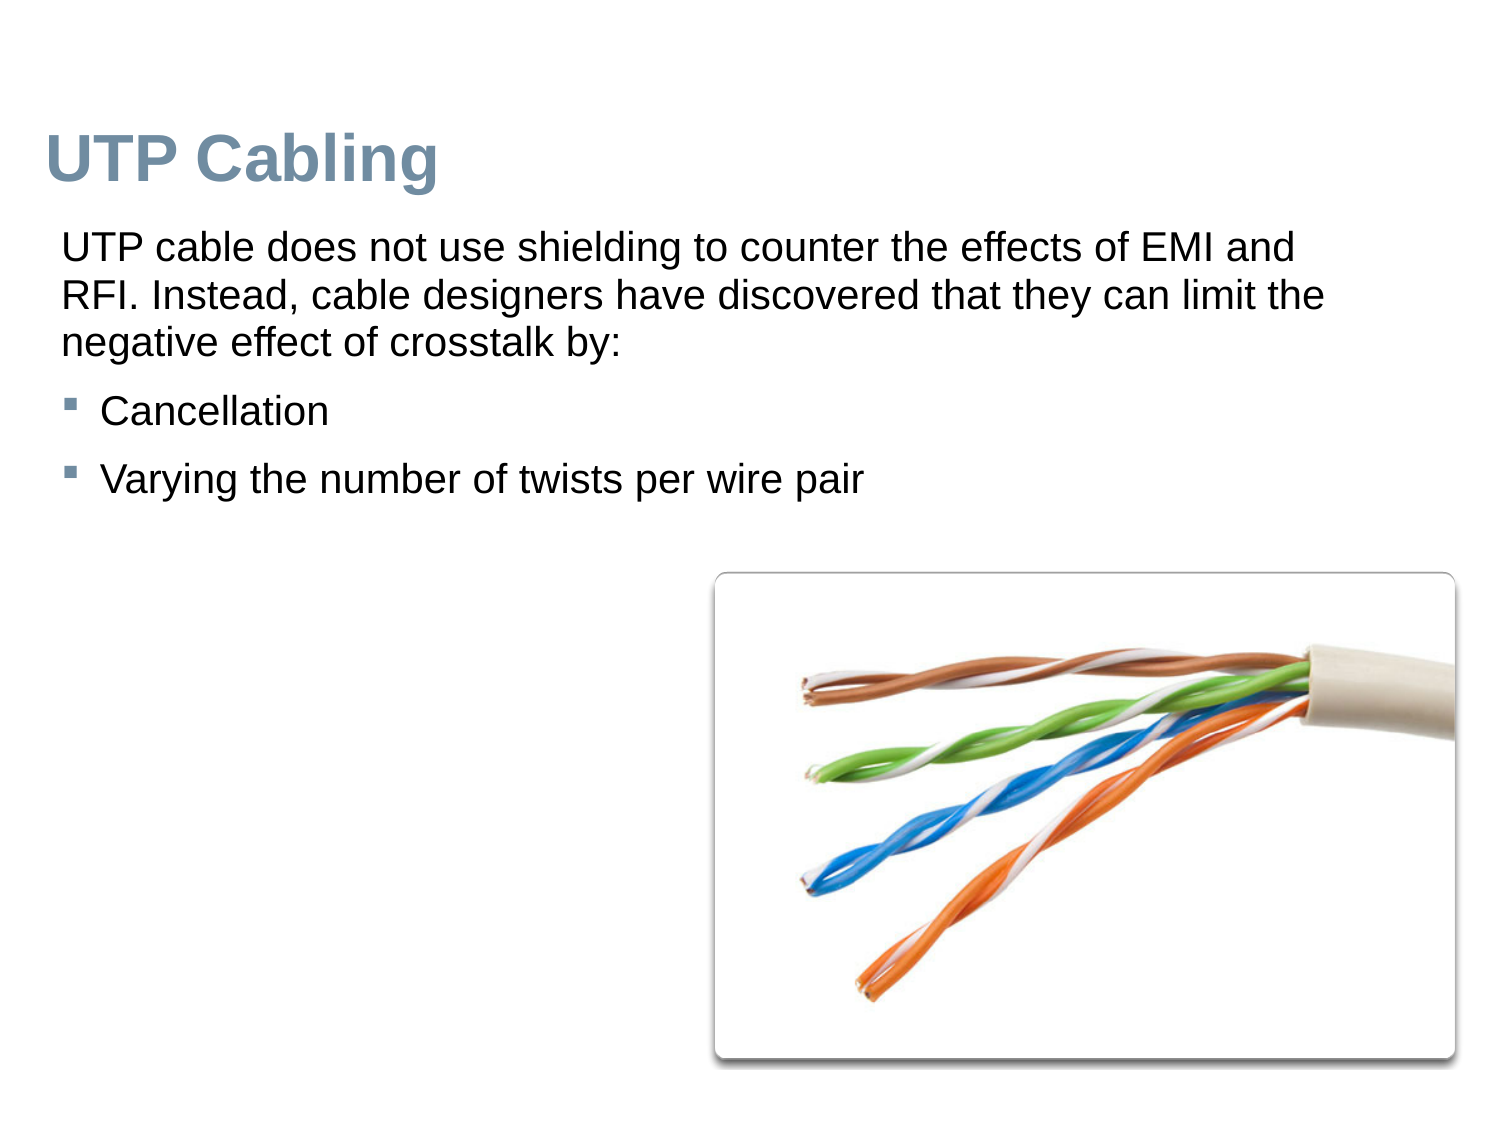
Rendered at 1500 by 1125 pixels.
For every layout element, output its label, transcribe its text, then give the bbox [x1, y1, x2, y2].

title UTP Cabling [31, 64, 1471, 203]
text_box UTP cable does not use shielding to counter the effects of EMI and RFI. Instead, cable designers have discovered that they can limit the negative effect of crosstalk by: Cancellation Varying the number of twists per wire pair [47, 217, 1351, 979]
picture [702, 564, 1466, 1070]
